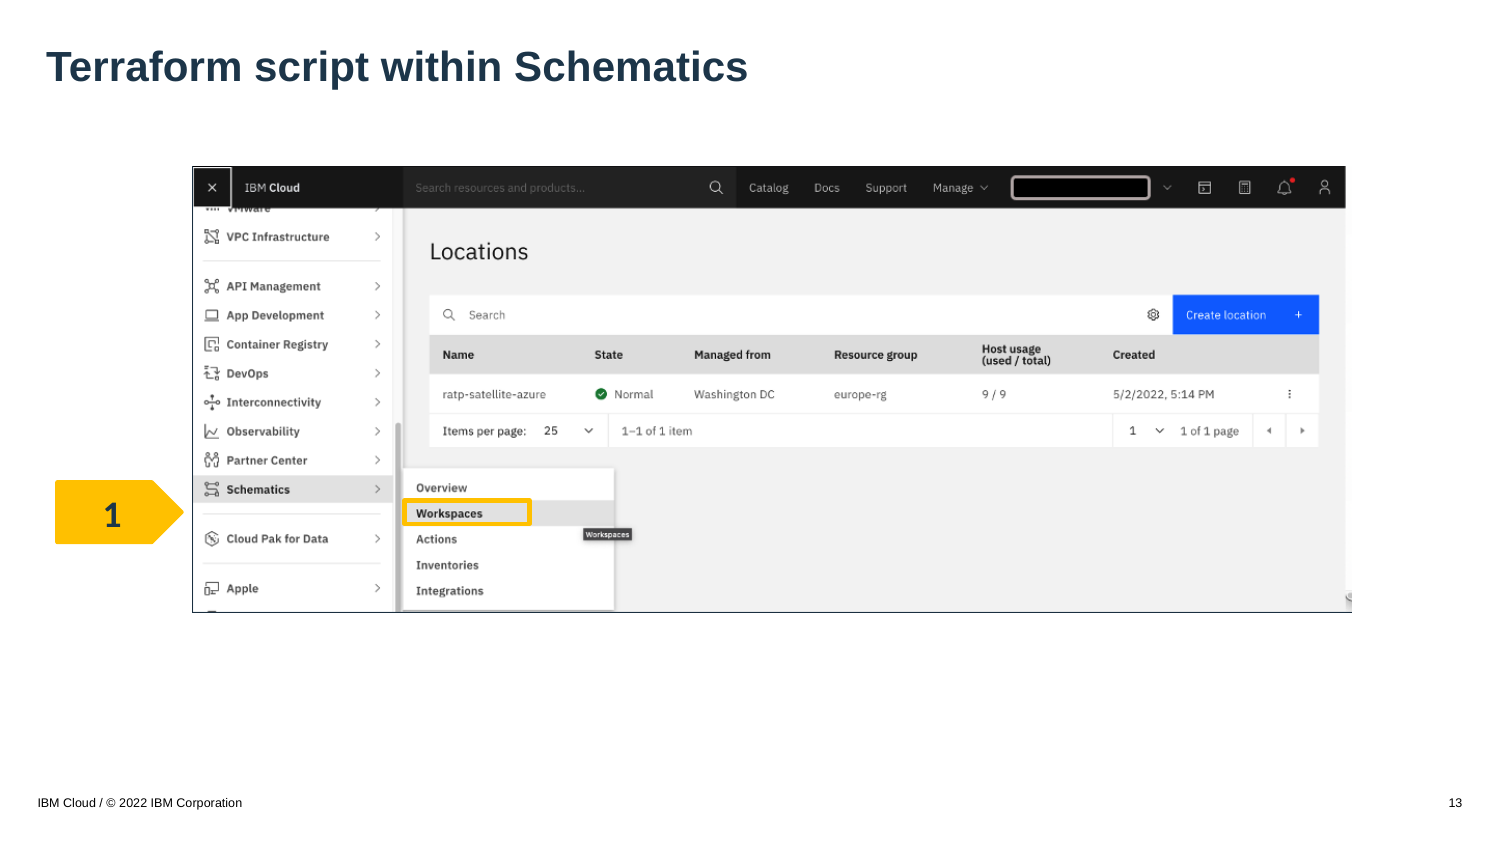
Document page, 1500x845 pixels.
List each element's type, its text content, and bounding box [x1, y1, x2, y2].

text_box 1 [57, 482, 182, 543]
footer IBM Cloud / © 2022 IBM Corporation [37, 791, 1088, 815]
slide_number 13 [1125, 791, 1463, 815]
picture [192, 165, 1352, 613]
title Terraform script within Schematics [31, 31, 1315, 98]
